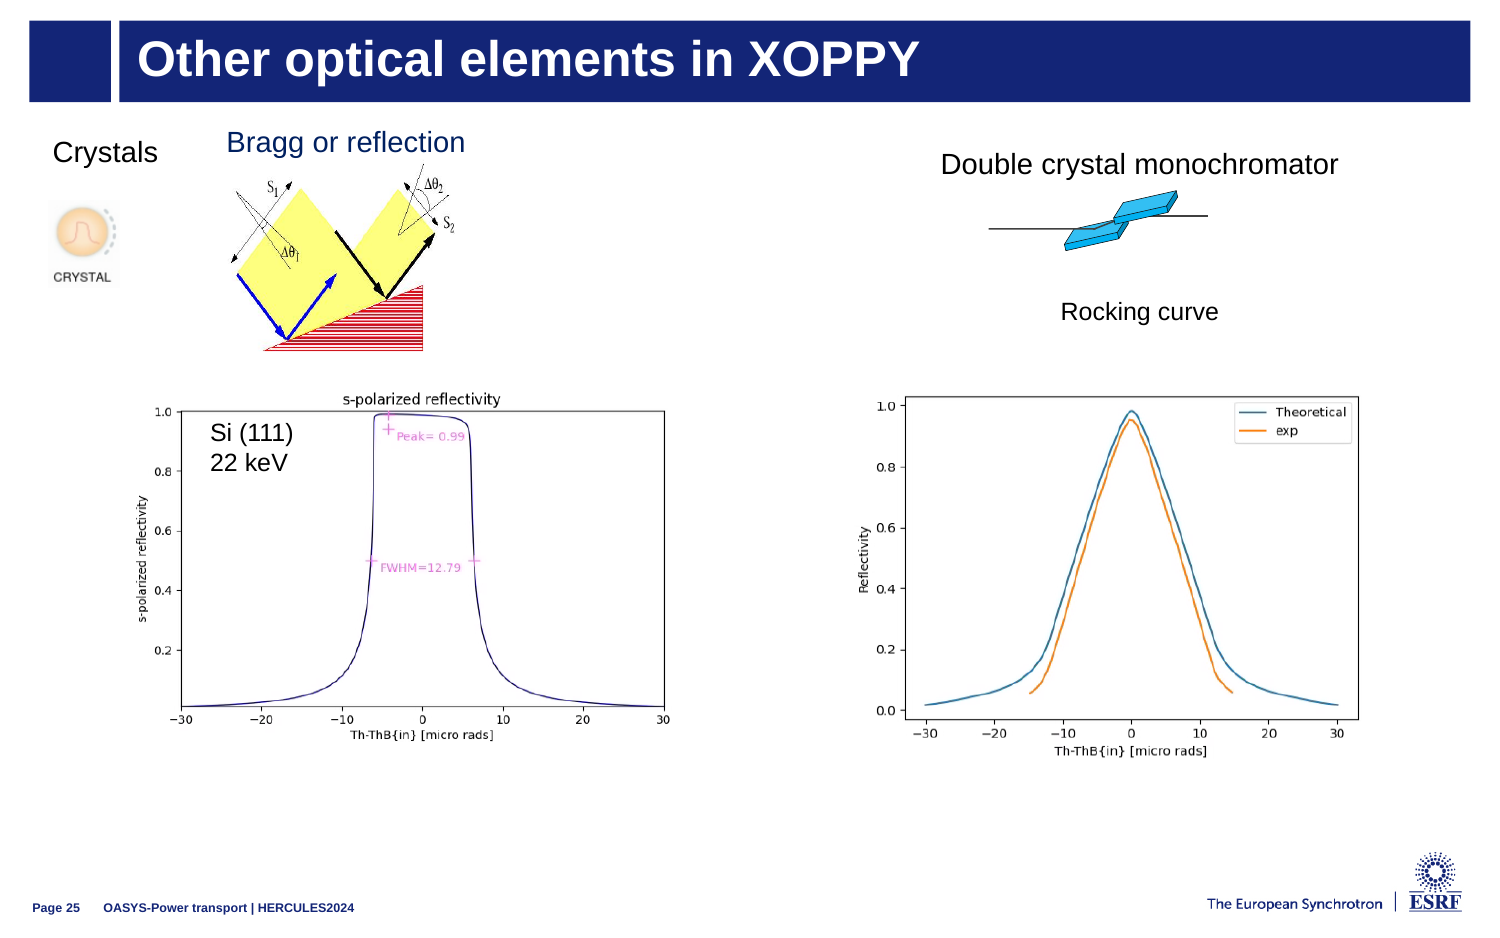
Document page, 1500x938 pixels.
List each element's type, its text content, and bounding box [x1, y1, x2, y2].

picture [48, 200, 120, 288]
text_box Crystals [37, 126, 218, 176]
text_box Double crystal monochromator [925, 137, 1355, 188]
footer OASYS-Power transport | HERCULES2024 [103, 886, 1108, 916]
text_box Rocking curve [1045, 287, 1235, 333]
text_box [1072, 223, 1087, 228]
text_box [1093, 212, 1138, 230]
title Other optical elements in XOPPY [119, 20, 1471, 103]
text_box Crystals [464, 126, 1472, 176]
slide_number Page 25 [32, 886, 101, 916]
text_box [1062, 237, 1122, 253]
text_box Bragg or reflection [211, 116, 481, 167]
picture [135, 392, 684, 743]
picture [1175, 831, 1500, 938]
picture [223, 141, 460, 370]
text_box [1116, 188, 1180, 215]
picture [853, 392, 1362, 759]
